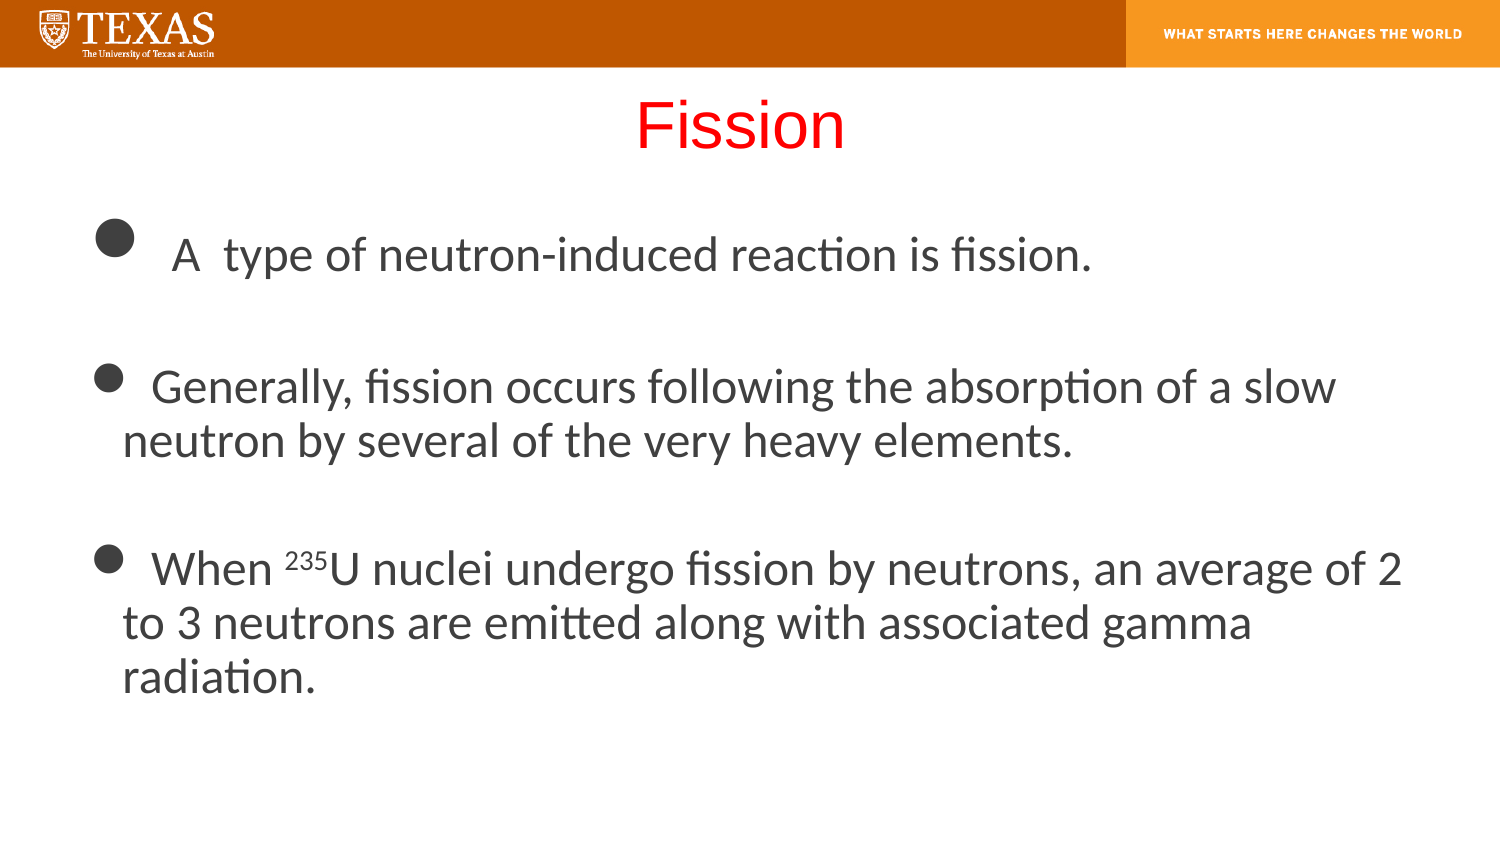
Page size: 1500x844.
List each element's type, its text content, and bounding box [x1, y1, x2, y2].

picture [0, 0, 1500, 844]
list A type of neutron-induced reaction is fission. Generally, fission occurs following the absorption of a slow neutron by several of the very heavy elements. When 235U nuclei undergo fission by neutrons, an average of 2 to 3 neutrons are emitted along with associated gamma radiation. [75, 206, 1463, 722]
title Fission [237, 57, 1245, 187]
